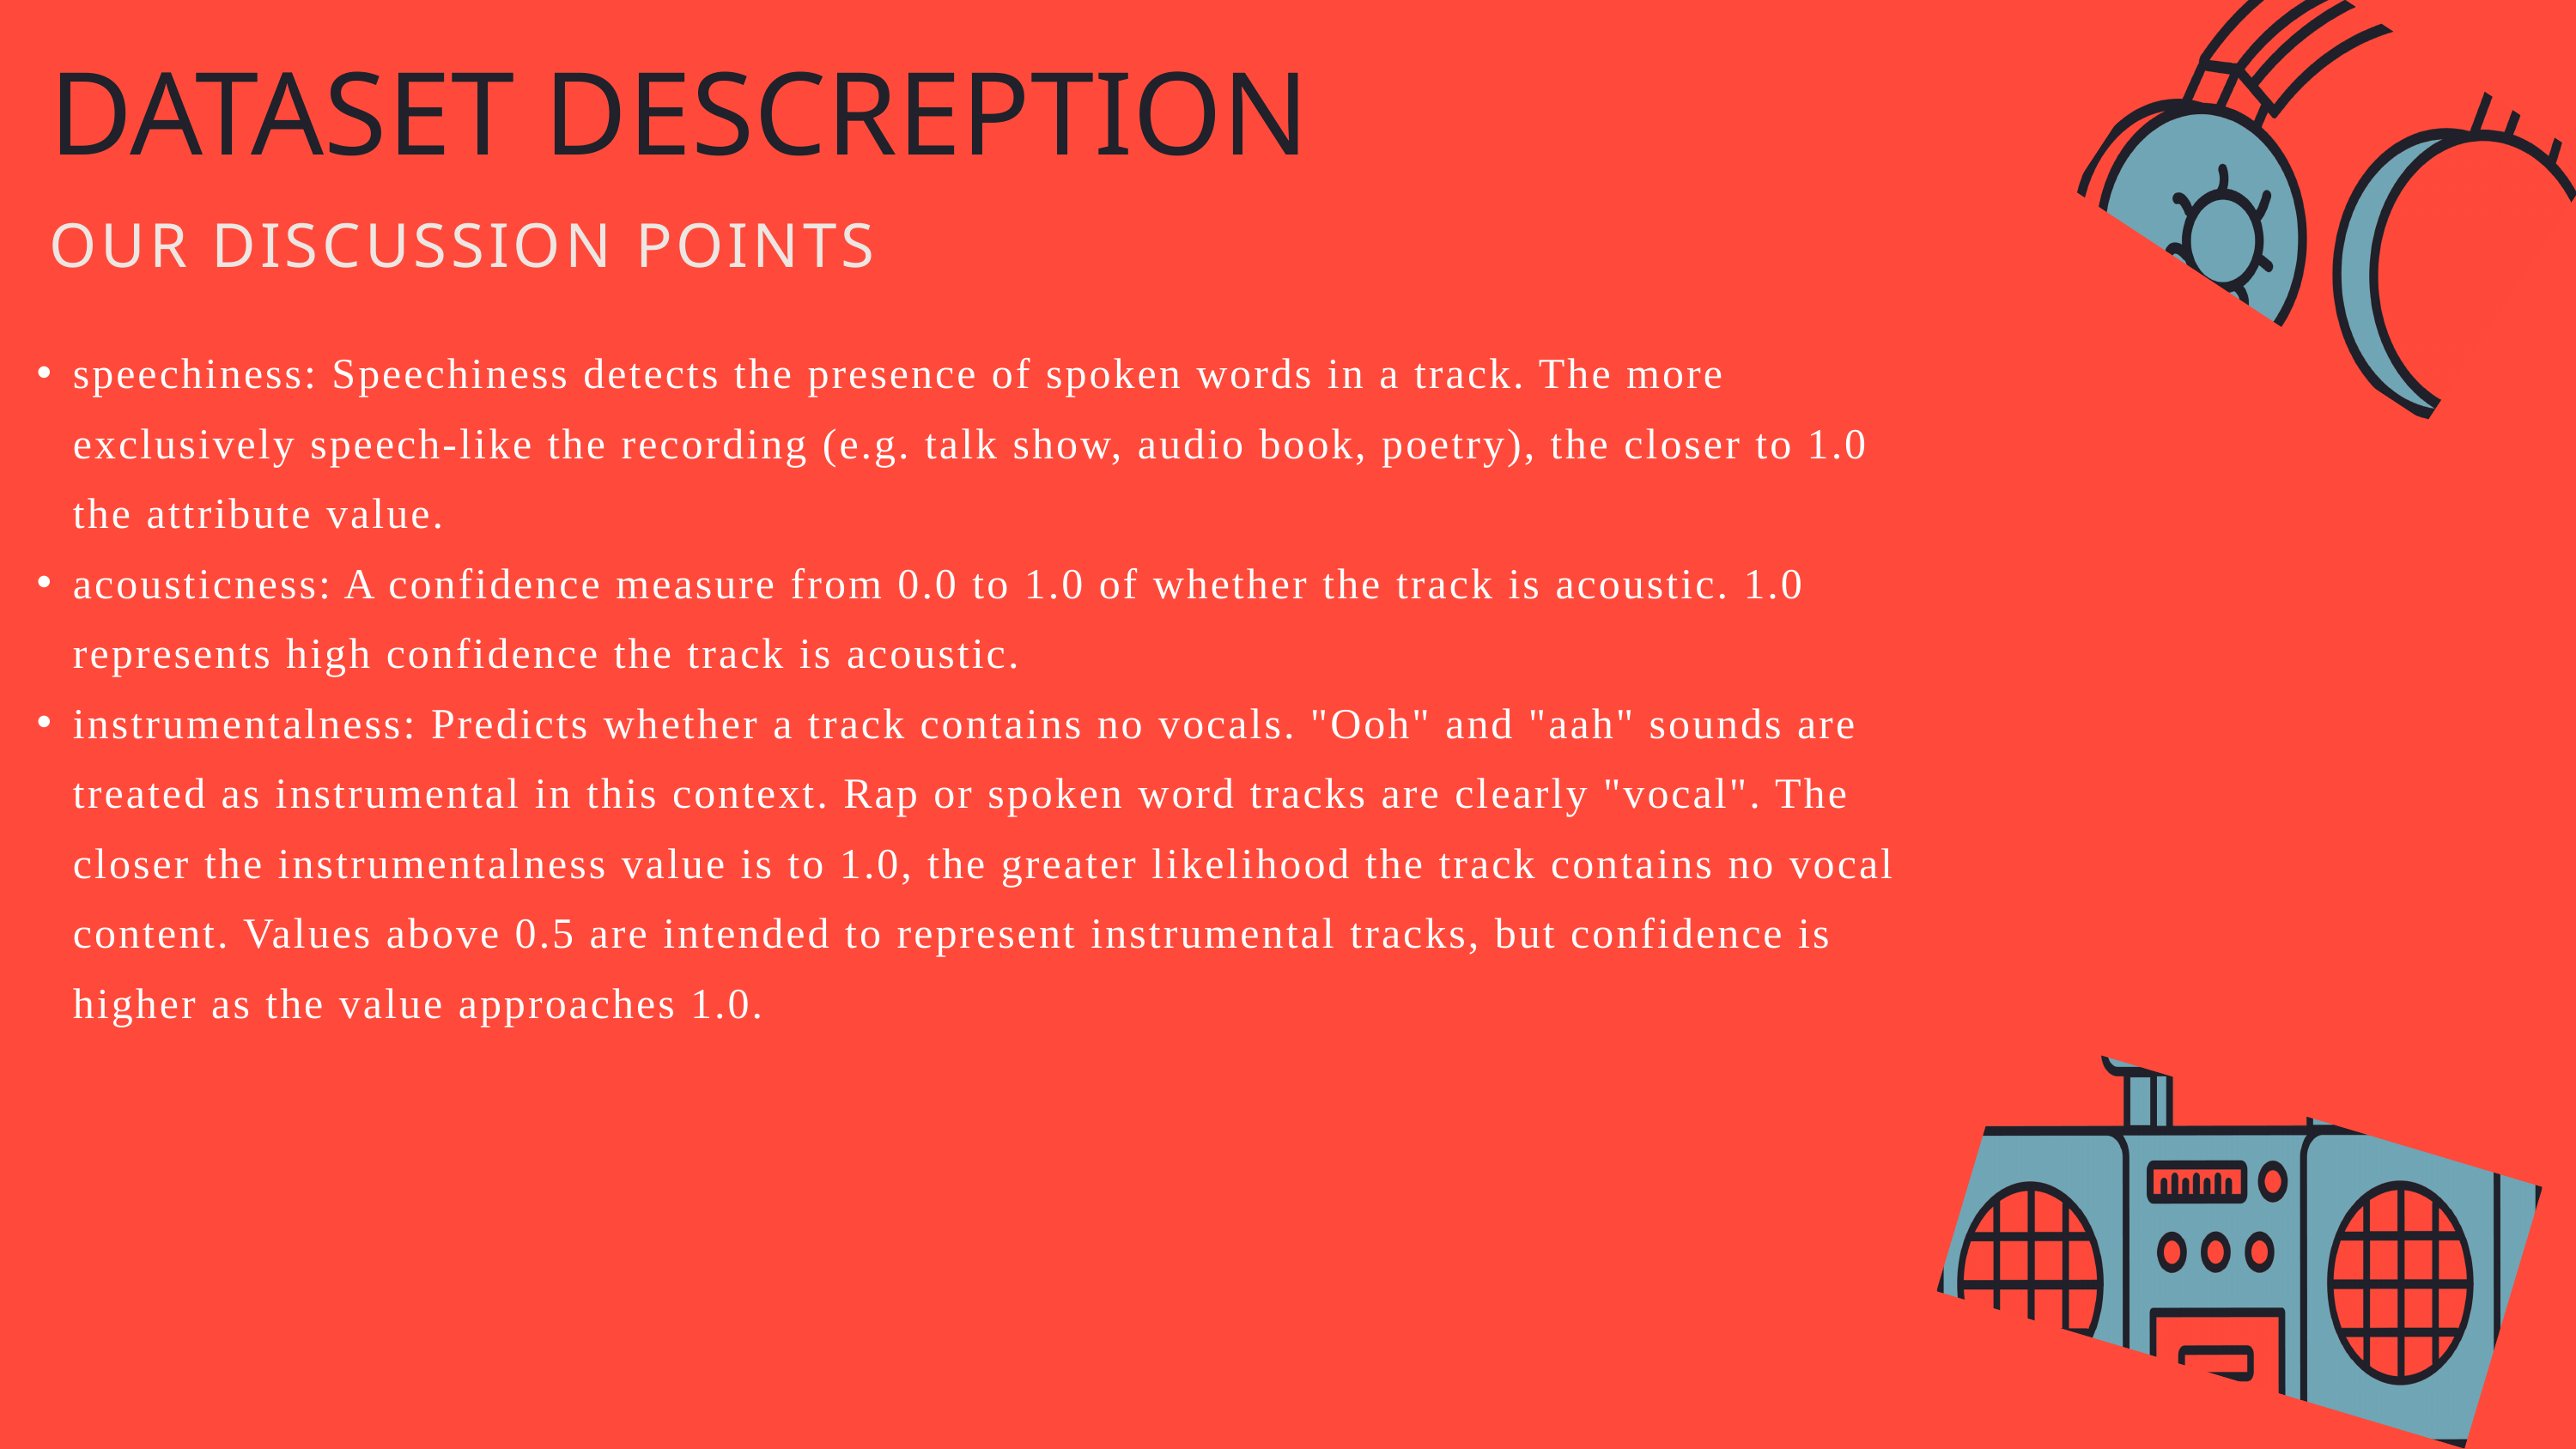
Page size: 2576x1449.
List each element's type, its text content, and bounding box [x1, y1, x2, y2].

text_box [1936, 1029, 2543, 1449]
text_box DATASET DESCREPTION [49, 40, 1572, 178]
text_box speechiness: Speechiness detects the presence of spoken words in a track. The more exclusively speech-like the recording (e.g. talk show, audio book, poetry), the closer to 1.0 the attribute value. acousticness: A confidence measure from 0.0 to 1.0 of whether the track is acoustic. 1.0 represents high confidence the track is acoustic. instrumentalness: Predicts whether a track contains no vocals. "Ooh" and "aah" sounds are treated as instrumental in this context. Rap or spoken word tracks are clearly "vocal". The closer the instrumentalness value is to 1.0, the greater likelihood the track contains no vocal content. Values above 0.5 are intended to represent instrumental tracks, but confidence is higher as the value approaches 1.0. [0, 327, 1899, 1028]
text_box OUR DISCUSSION POINTS [49, 210, 1241, 280]
text_box [2072, 0, 2576, 423]
